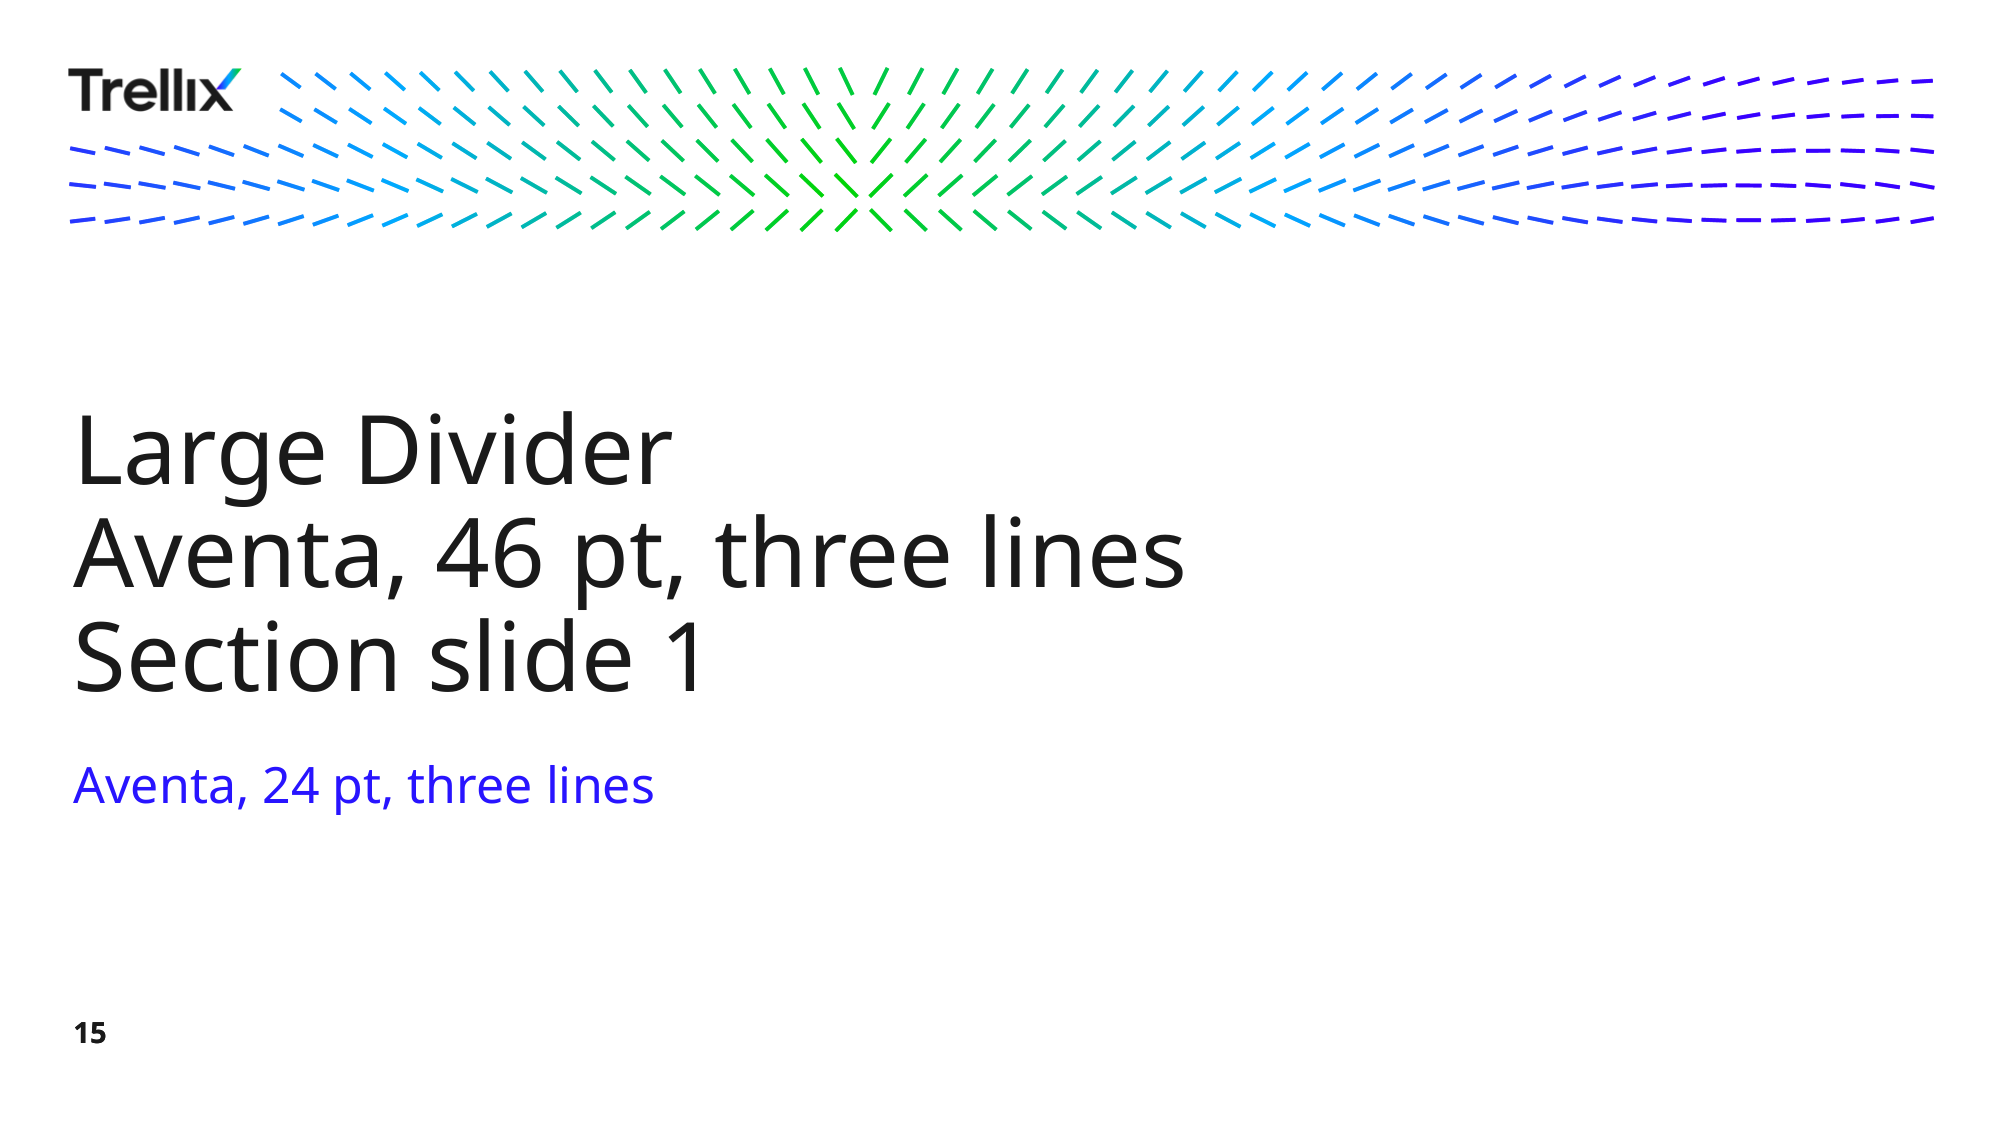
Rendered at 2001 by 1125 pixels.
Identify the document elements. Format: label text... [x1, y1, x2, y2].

list Aventa, 24 pt, three lines [58, 752, 1942, 972]
picture [49, 47, 1954, 238]
title Large Divider Aventa, 46 pt, three lines Section slide 1 [58, 378, 1942, 720]
